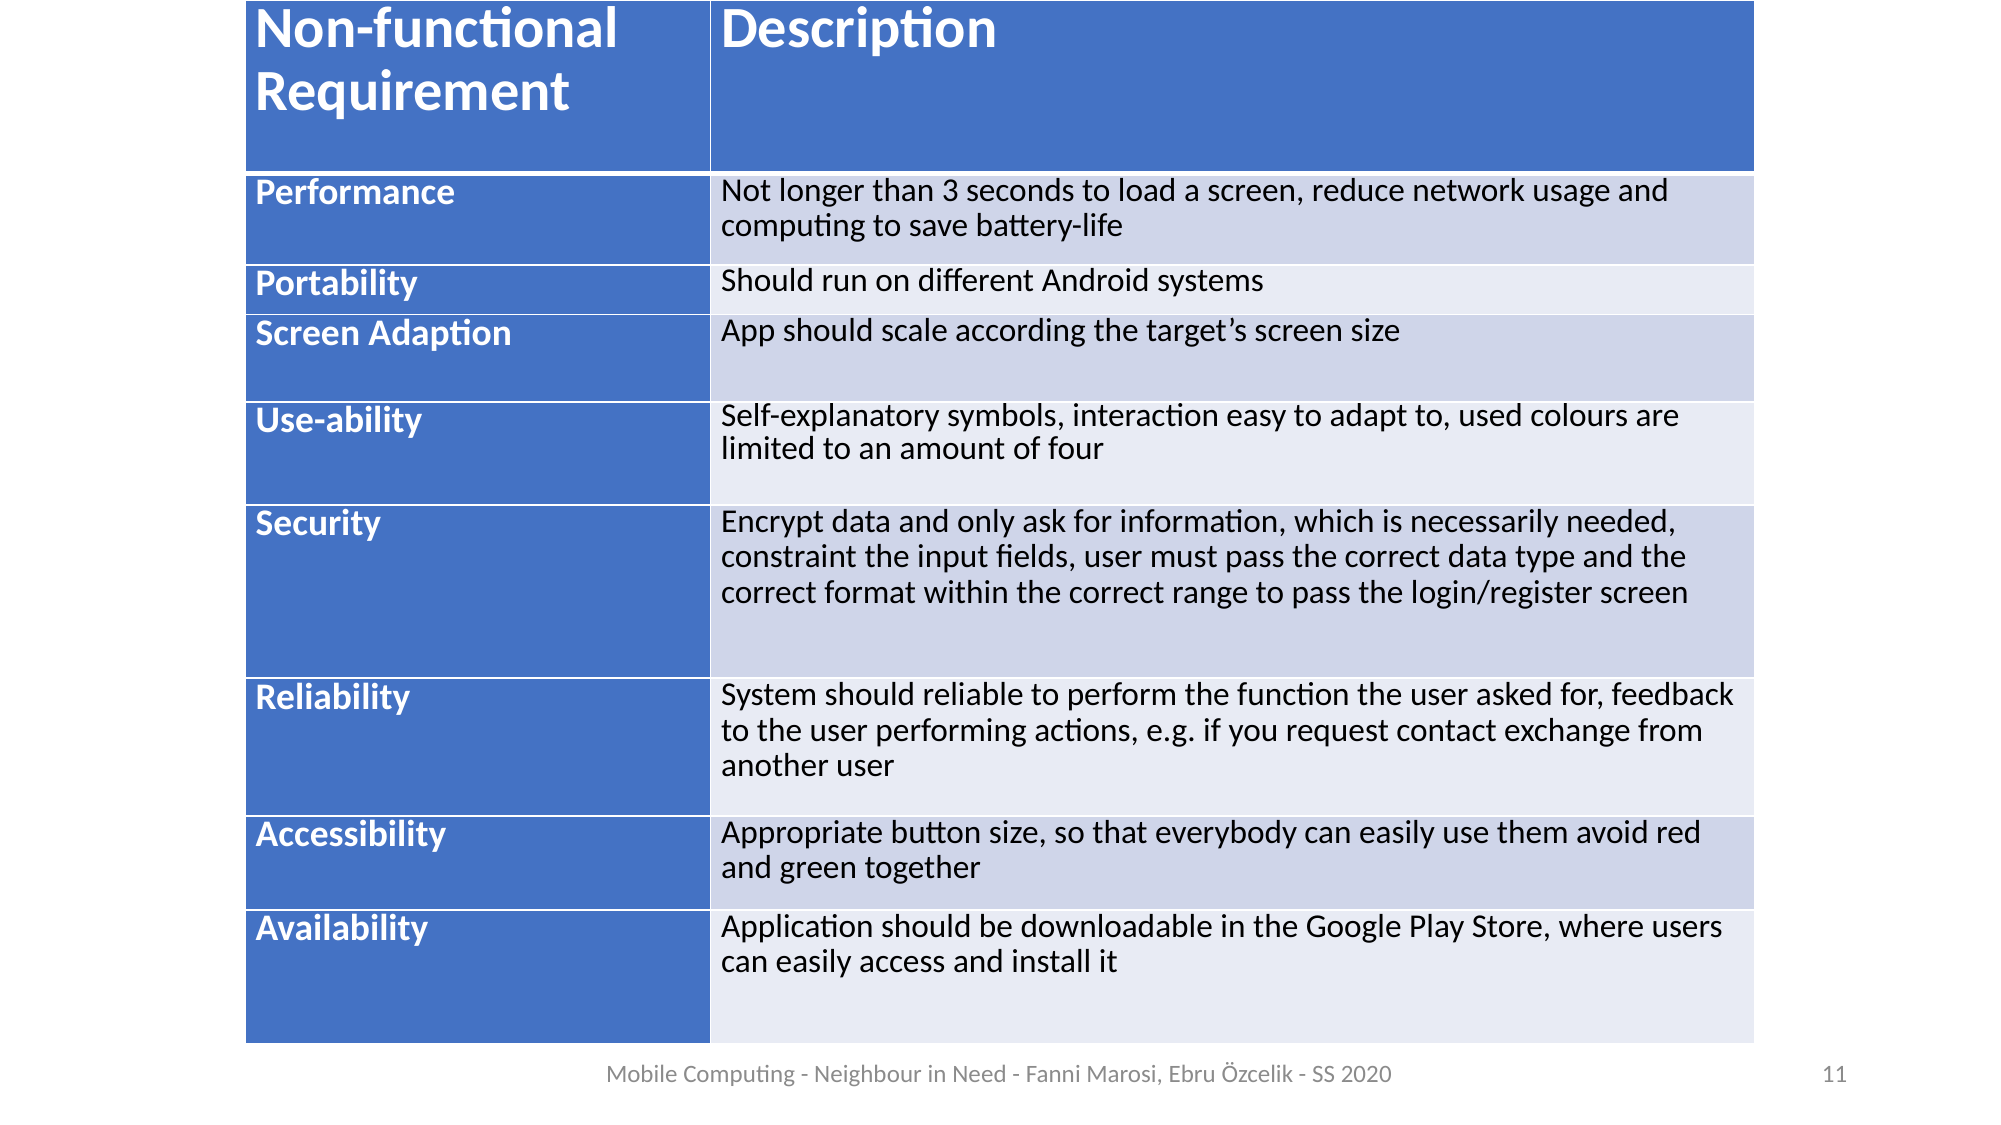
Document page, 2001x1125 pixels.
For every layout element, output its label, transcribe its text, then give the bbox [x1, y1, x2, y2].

table_cell System should reliable to perform the function the user asked for, feedback to the user performing actions, e.g. if you request contact exchange from another user [711, 679, 1754, 815]
table_cell Appropriate button size, so that everybody can easily use them avoid red and green together [711, 817, 1754, 909]
table_cell Application should be downloadable in the Google Play Store, where users can easily access and install it [711, 911, 1754, 1043]
table_header Non-functional Requirement [246, 1, 710, 171]
table_cell Accessibility [246, 817, 710, 909]
table_cell Availability [246, 911, 710, 1043]
table_cell Should run on different Android systems [711, 266, 1754, 314]
table_cell Portability [246, 266, 710, 314]
table_cell App should scale according the target’s screen size [711, 315, 1754, 401]
footer Mobile Computing - Neighbour in Need - Fanni Marosi, Ebru Özcelik - SS 2020 [388, 1045, 1412, 1103]
table_cell Use-ability [246, 403, 710, 504]
table_cell Reliability [246, 679, 710, 815]
table_cell Screen Adaption [246, 315, 710, 401]
table_cell Not longer than 3 seconds to load a screen, reduce network usage and computing to save battery-life [711, 176, 1754, 264]
table_cell Self-explanatory symbols, interaction easy to adapt to, used colours are limited to an amount of four [711, 403, 1754, 504]
slide_number 11 [1412, 1042, 1863, 1103]
table_cell Performance [246, 176, 710, 264]
table_cell Security [246, 506, 710, 677]
table_header Description [711, 1, 1754, 171]
table_cell Encrypt data and only ask for information, which is necessarily needed, constraint the input fields, user must pass the correct data type and the correct format within the correct range to pass the login/register screen [711, 506, 1754, 677]
